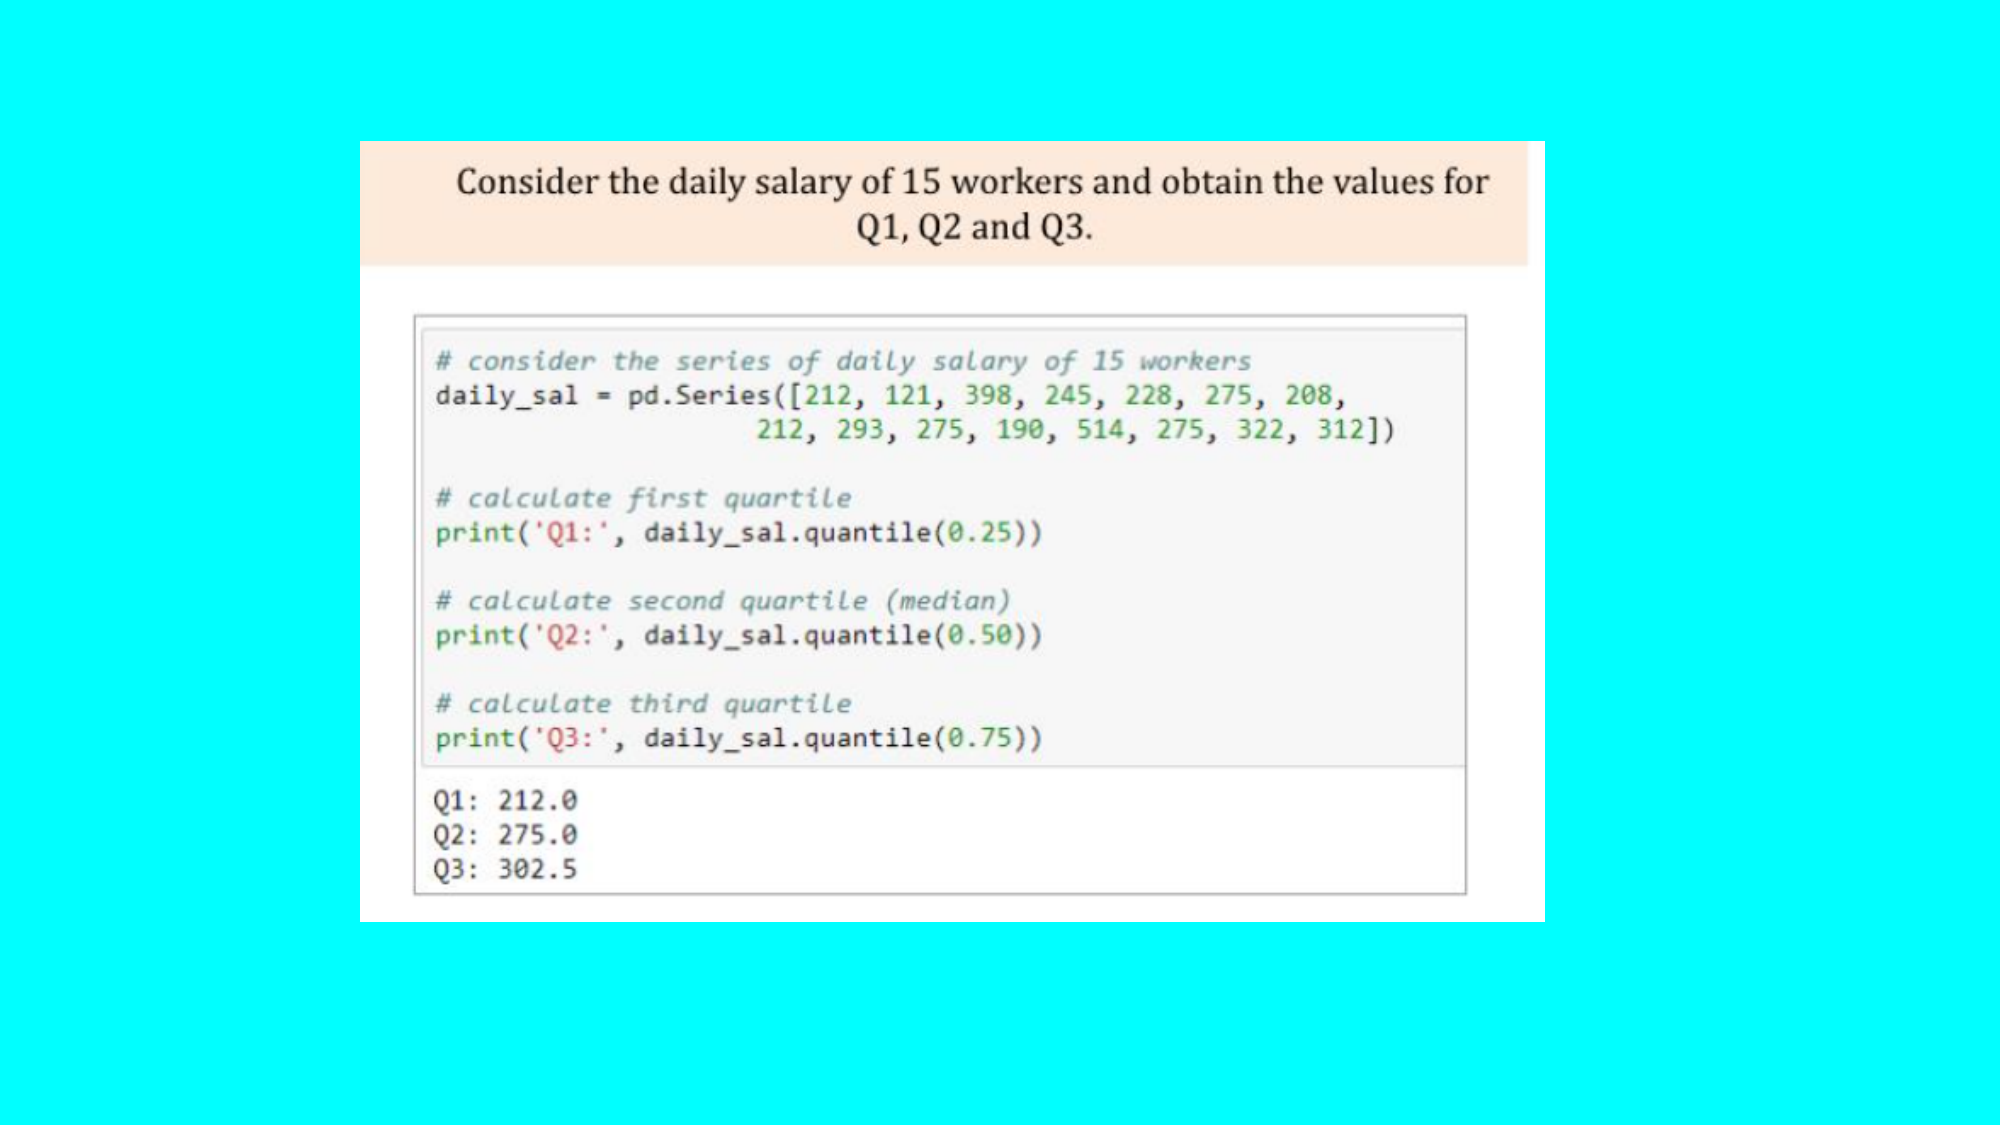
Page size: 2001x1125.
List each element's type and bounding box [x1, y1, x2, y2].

picture [360, 141, 1545, 922]
